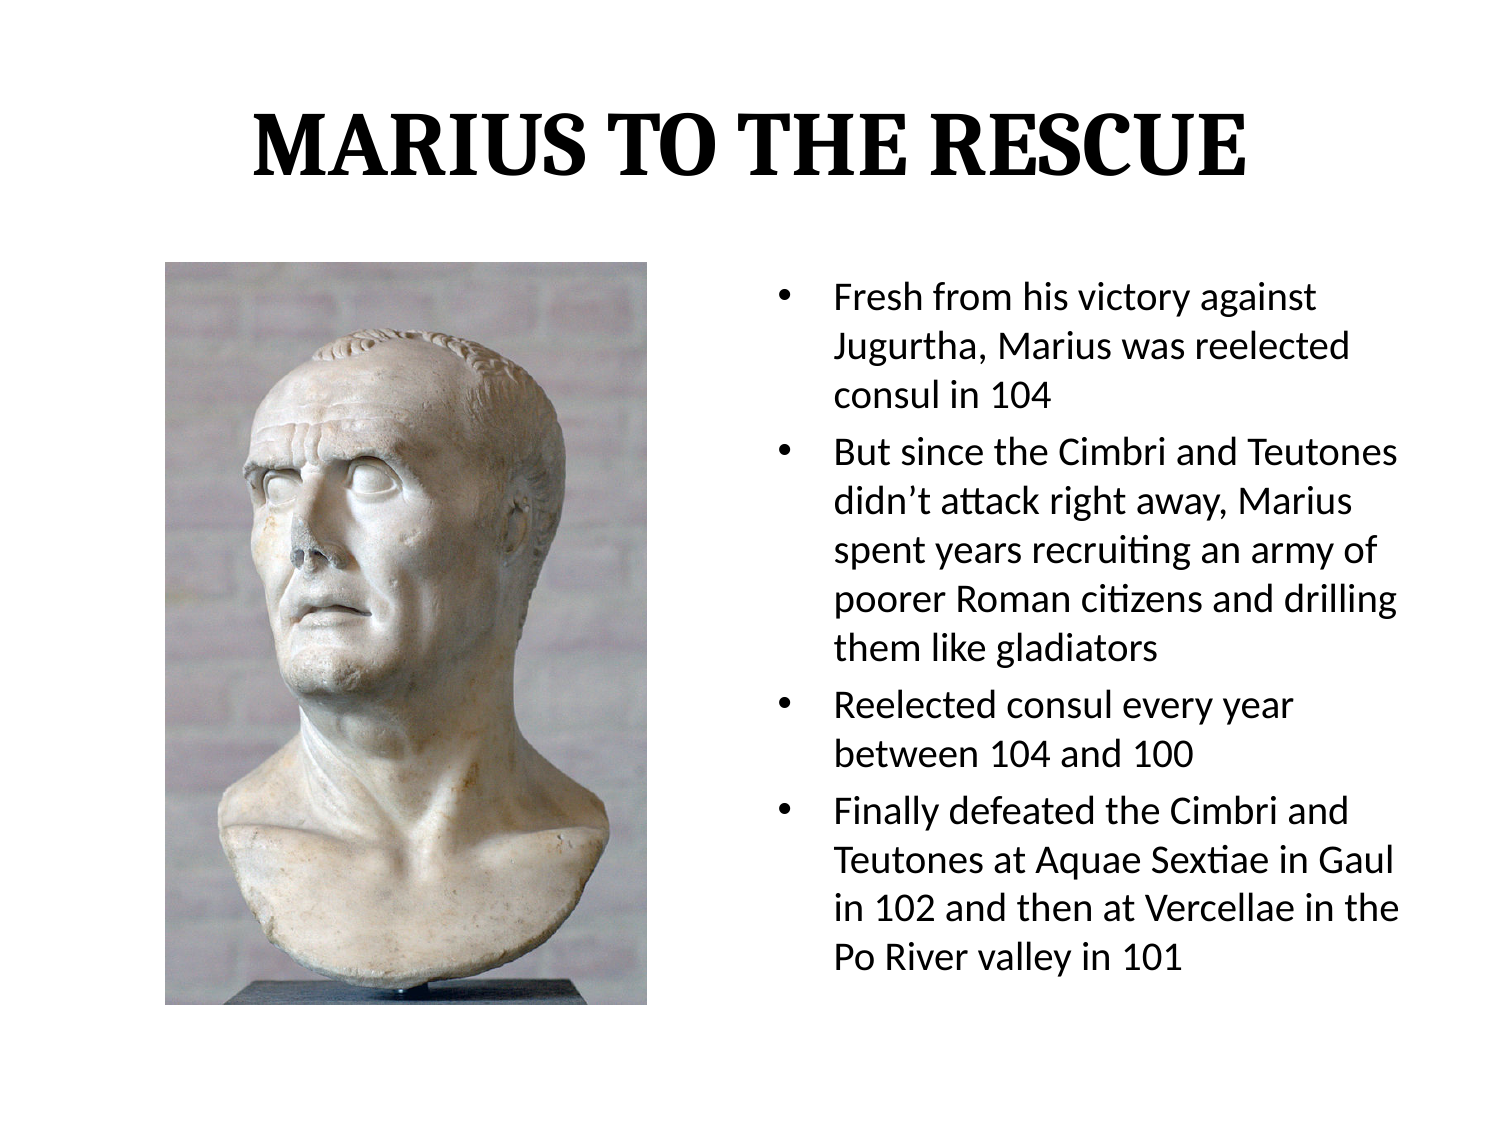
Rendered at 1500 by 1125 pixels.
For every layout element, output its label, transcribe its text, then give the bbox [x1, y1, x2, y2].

title Marius to the Rescue [75, 45, 1425, 233]
list Fresh from his victory against Jugurtha, Marius was reelected consul in 104 But since the Cimbri and Teutones didn’t attack right away, Marius spent years recruiting an army of poorer Roman citizens and drilling them like gladiators Reelected consul every year between 104 and 100 Finally defeated the Cimbri and Teutones at Aquae Sextiae in Gaul in 102 and then at Vercellae in the Po River valley in 101 [762, 262, 1425, 1005]
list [165, 262, 647, 1006]
